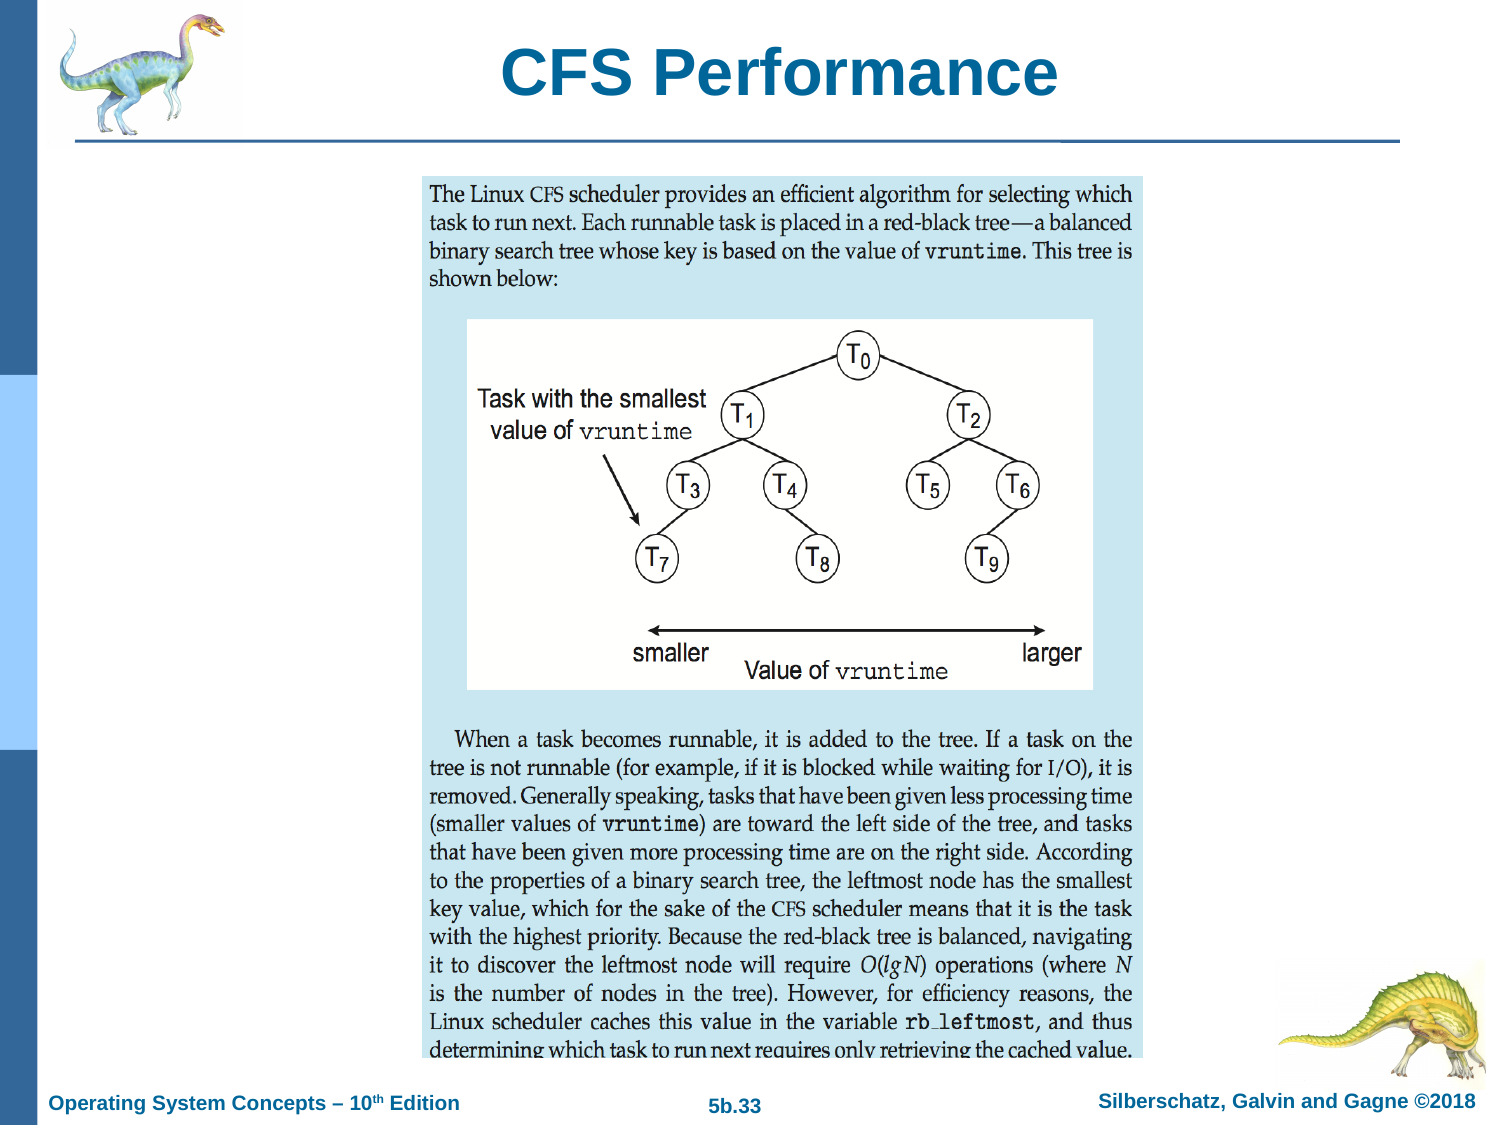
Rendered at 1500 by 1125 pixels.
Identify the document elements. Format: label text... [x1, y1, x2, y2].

picture [1275, 959, 1486, 1090]
picture [422, 176, 1143, 1059]
title CFS Performance [135, 21, 1425, 116]
picture [46, 0, 243, 149]
